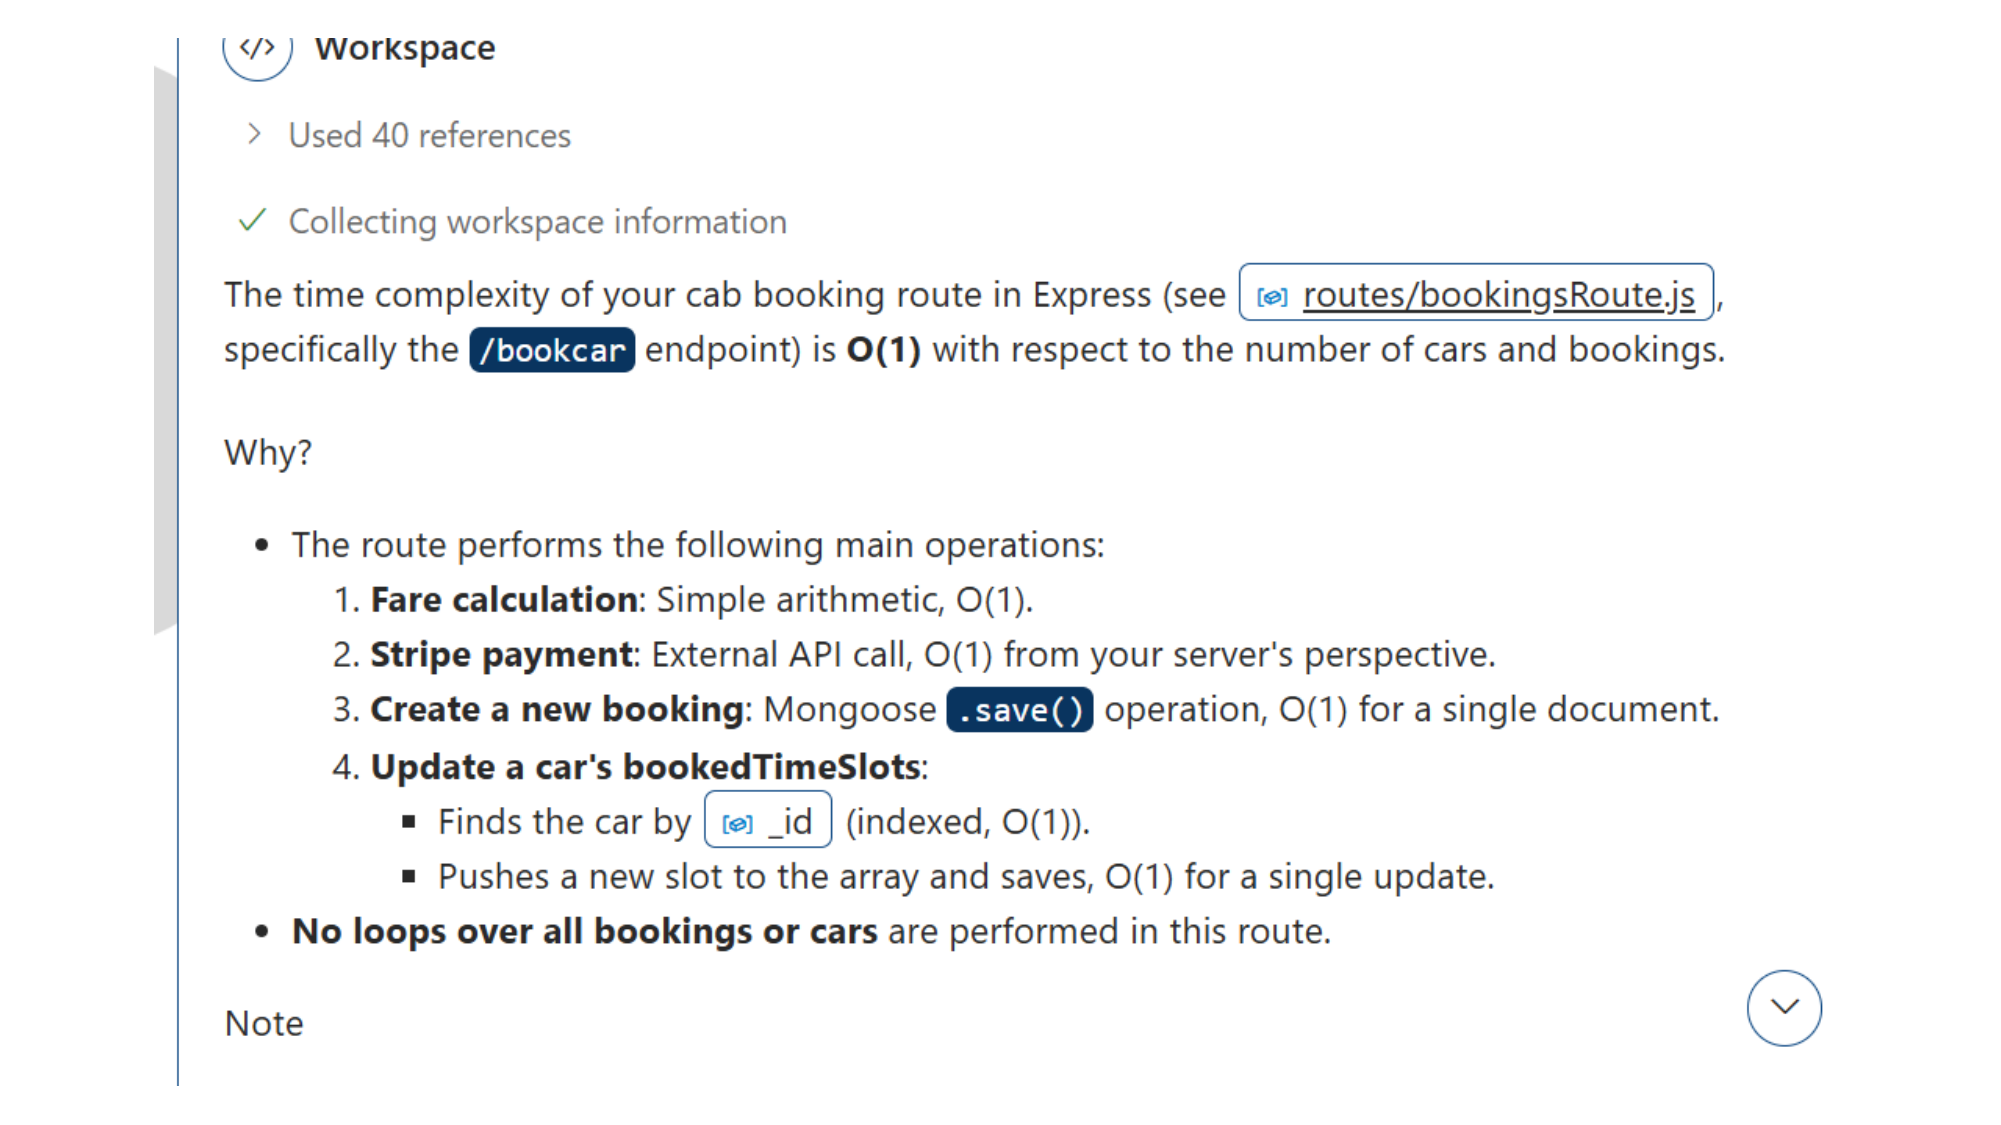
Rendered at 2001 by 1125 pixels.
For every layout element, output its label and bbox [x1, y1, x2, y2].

picture [154, 38, 1846, 1086]
